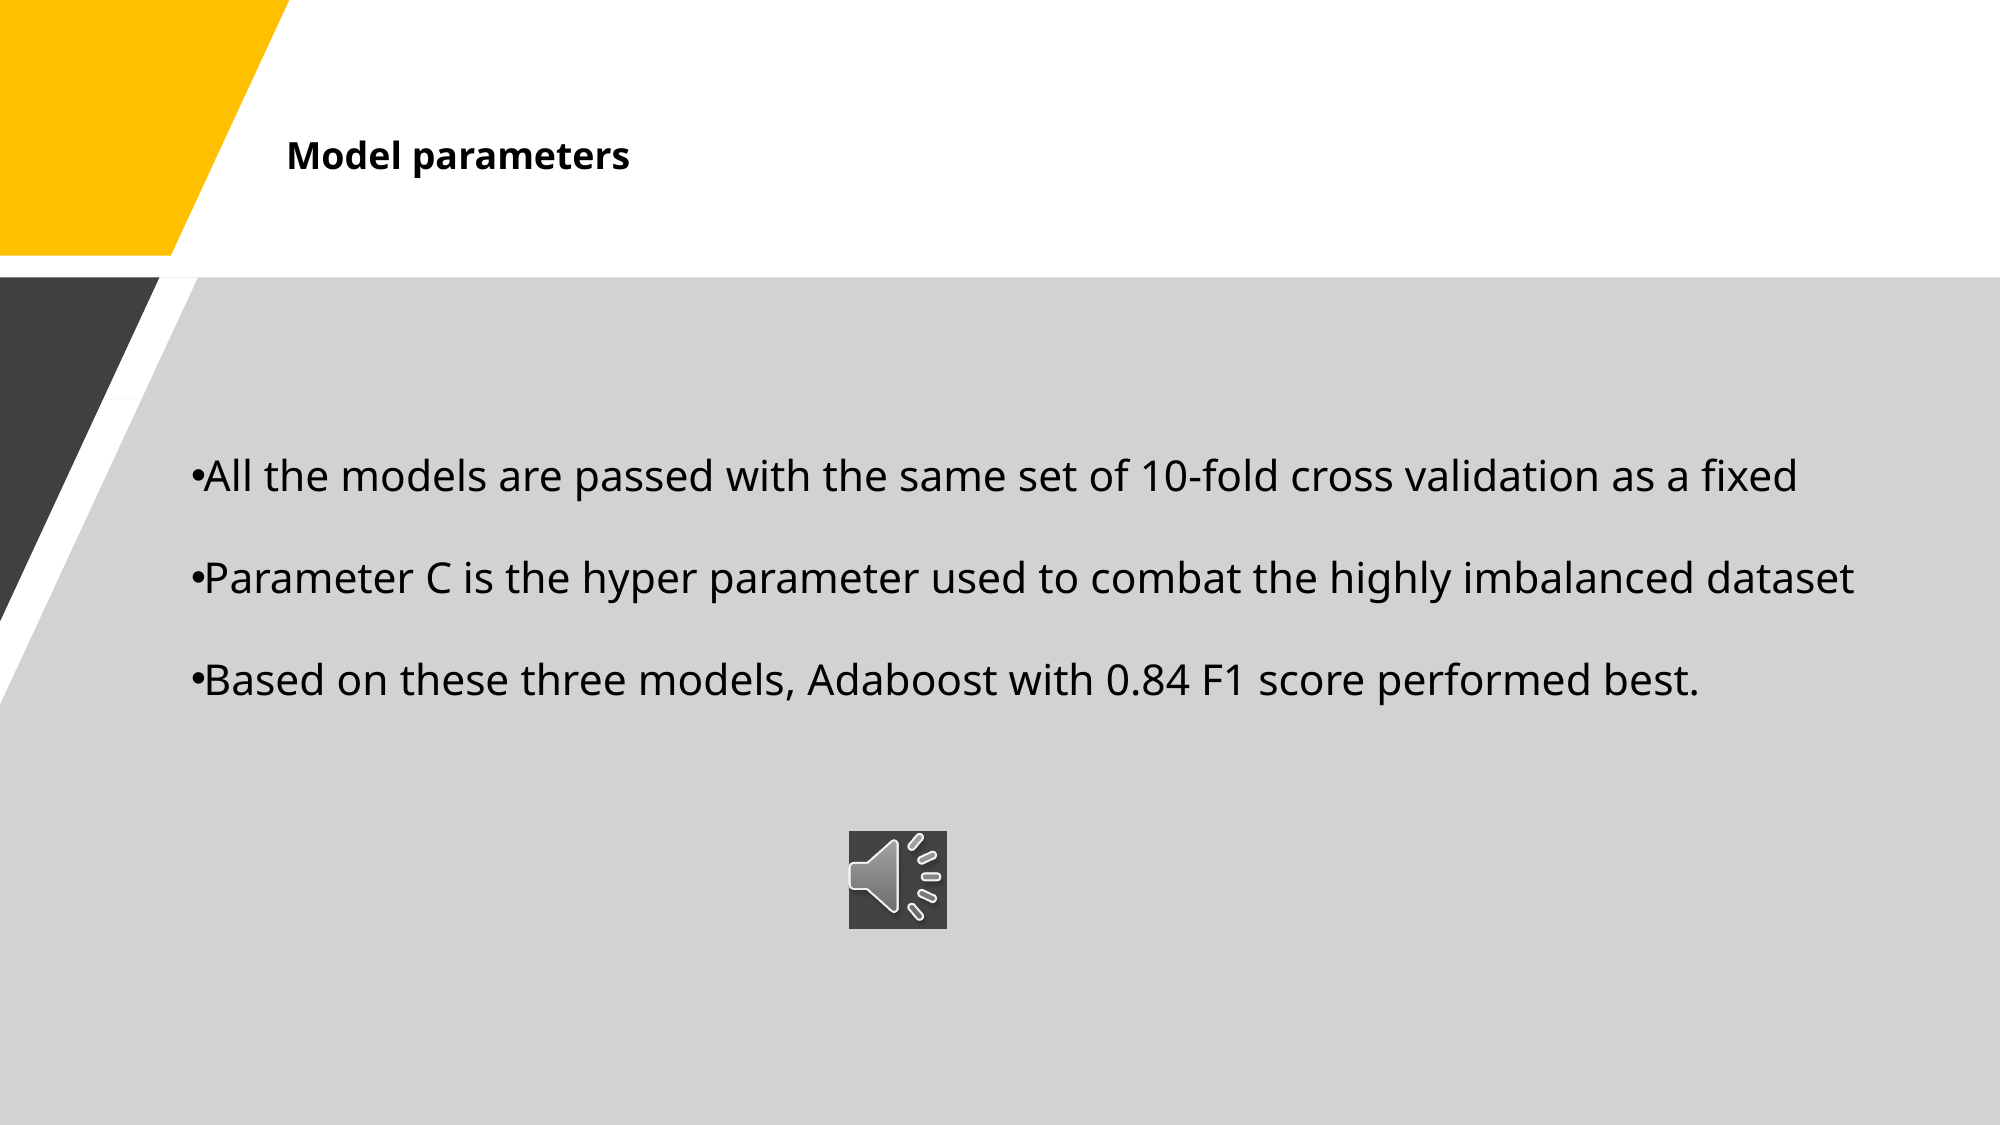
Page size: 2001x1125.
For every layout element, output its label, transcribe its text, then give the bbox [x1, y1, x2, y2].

text_box [0, 276, 162, 622]
text_box [0, 0, 291, 257]
picture [847, 829, 948, 930]
title Model parameters [271, 60, 1808, 255]
text_box [0, 276, 2000, 1125]
list All the models are passed with the same set of 10-fold cross validation as a fixed Parameter C is the hyper parameter used to combat the highly imbalanced dataset Based on these three models, Adaboost with 0.84 F1 score performed best. [176, 356, 1963, 1020]
